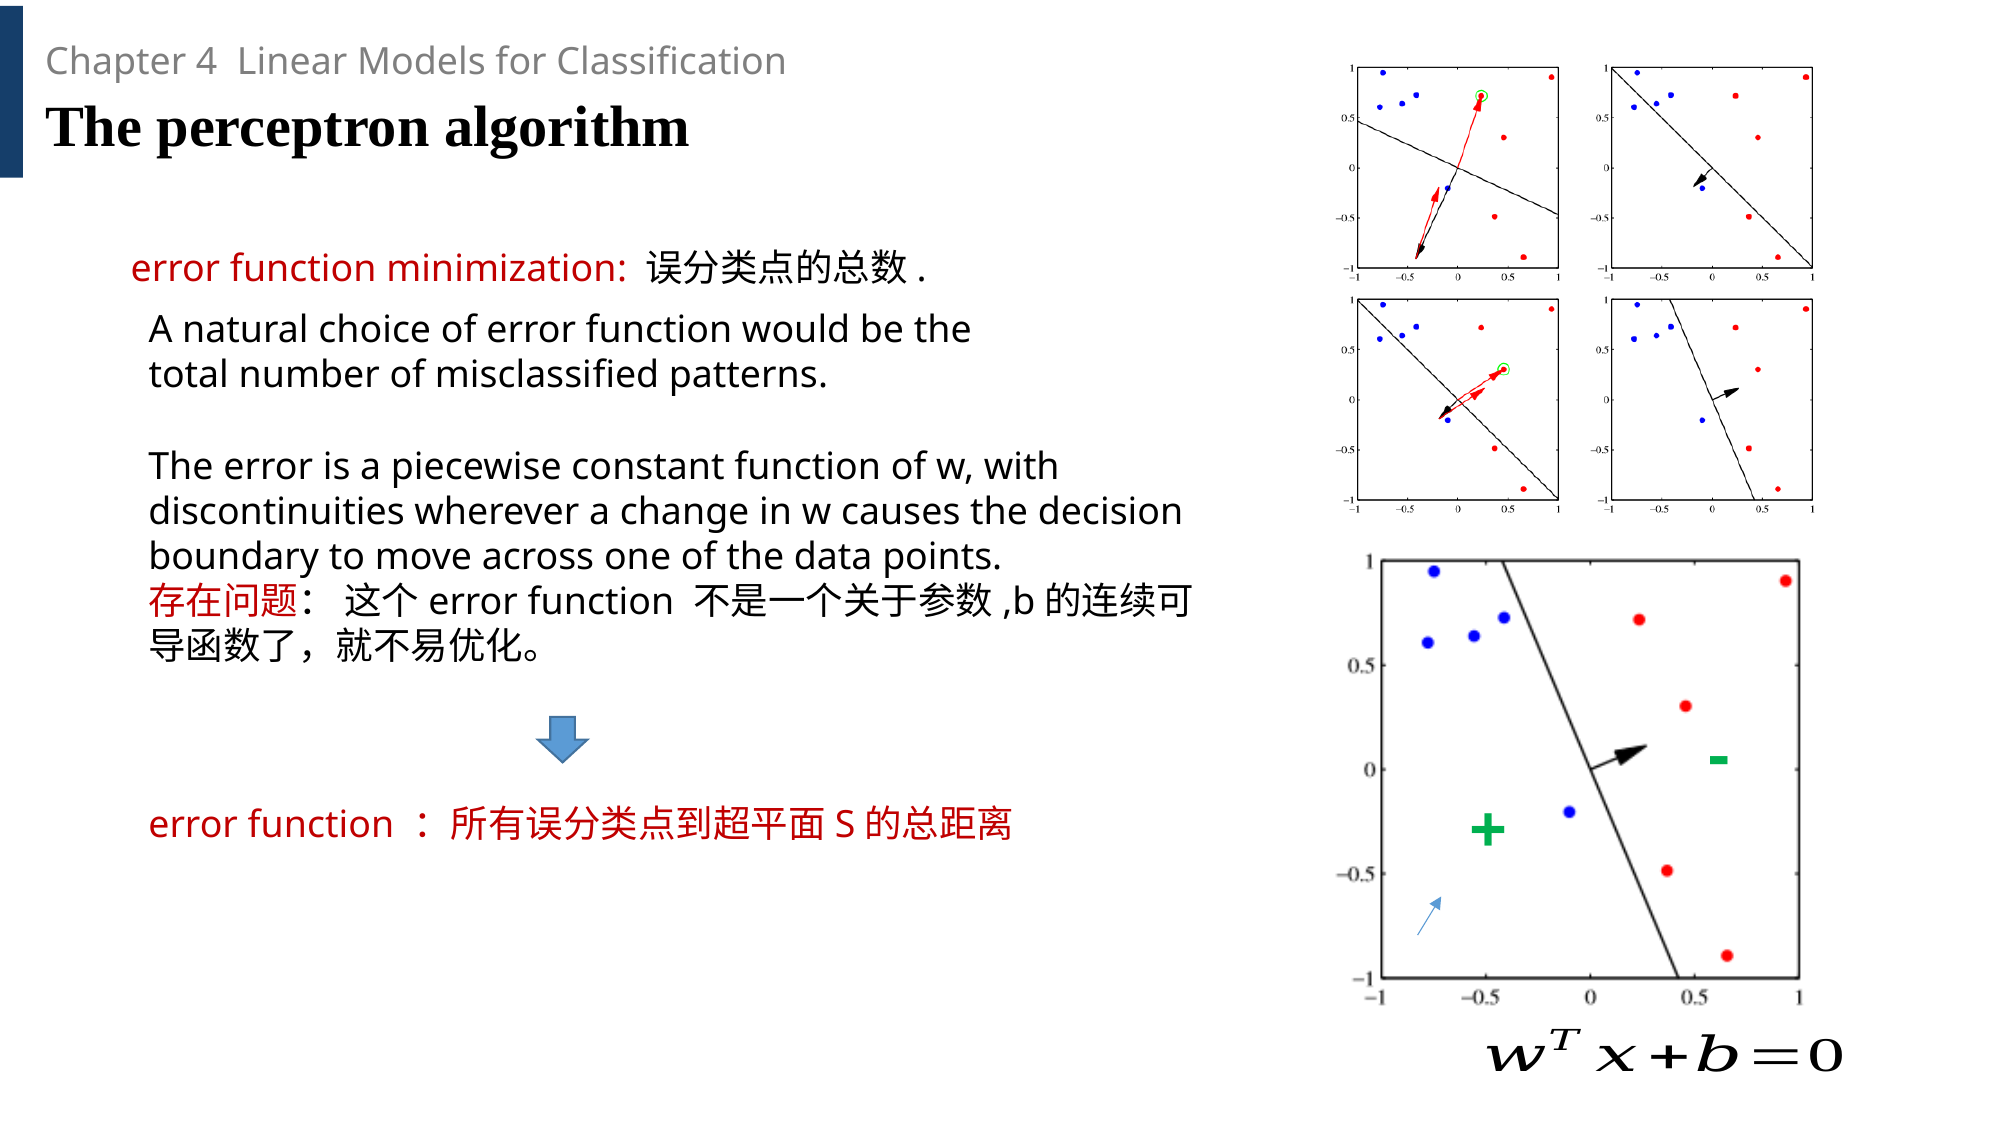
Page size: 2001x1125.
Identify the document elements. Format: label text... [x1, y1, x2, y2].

text_box [0, 5, 24, 179]
picture [1333, 41, 1816, 522]
text_box A natural choice of error function would be the total number of misclassiﬁed patterns. [133, 297, 1041, 403]
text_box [1417, 896, 1442, 935]
picture [1325, 539, 1823, 1020]
text_box [535, 715, 591, 764]
text_box Chapter 4 Linear Models for Classification [30, 29, 1145, 90]
text_box The perceptron algorithm [30, 80, 1175, 166]
text_box error function ：所有误分类点到超平面S的总距离 [133, 792, 1134, 853]
text_box 误分类点的总数. [630, 237, 942, 297]
text_box error function minimization: [115, 237, 630, 297]
